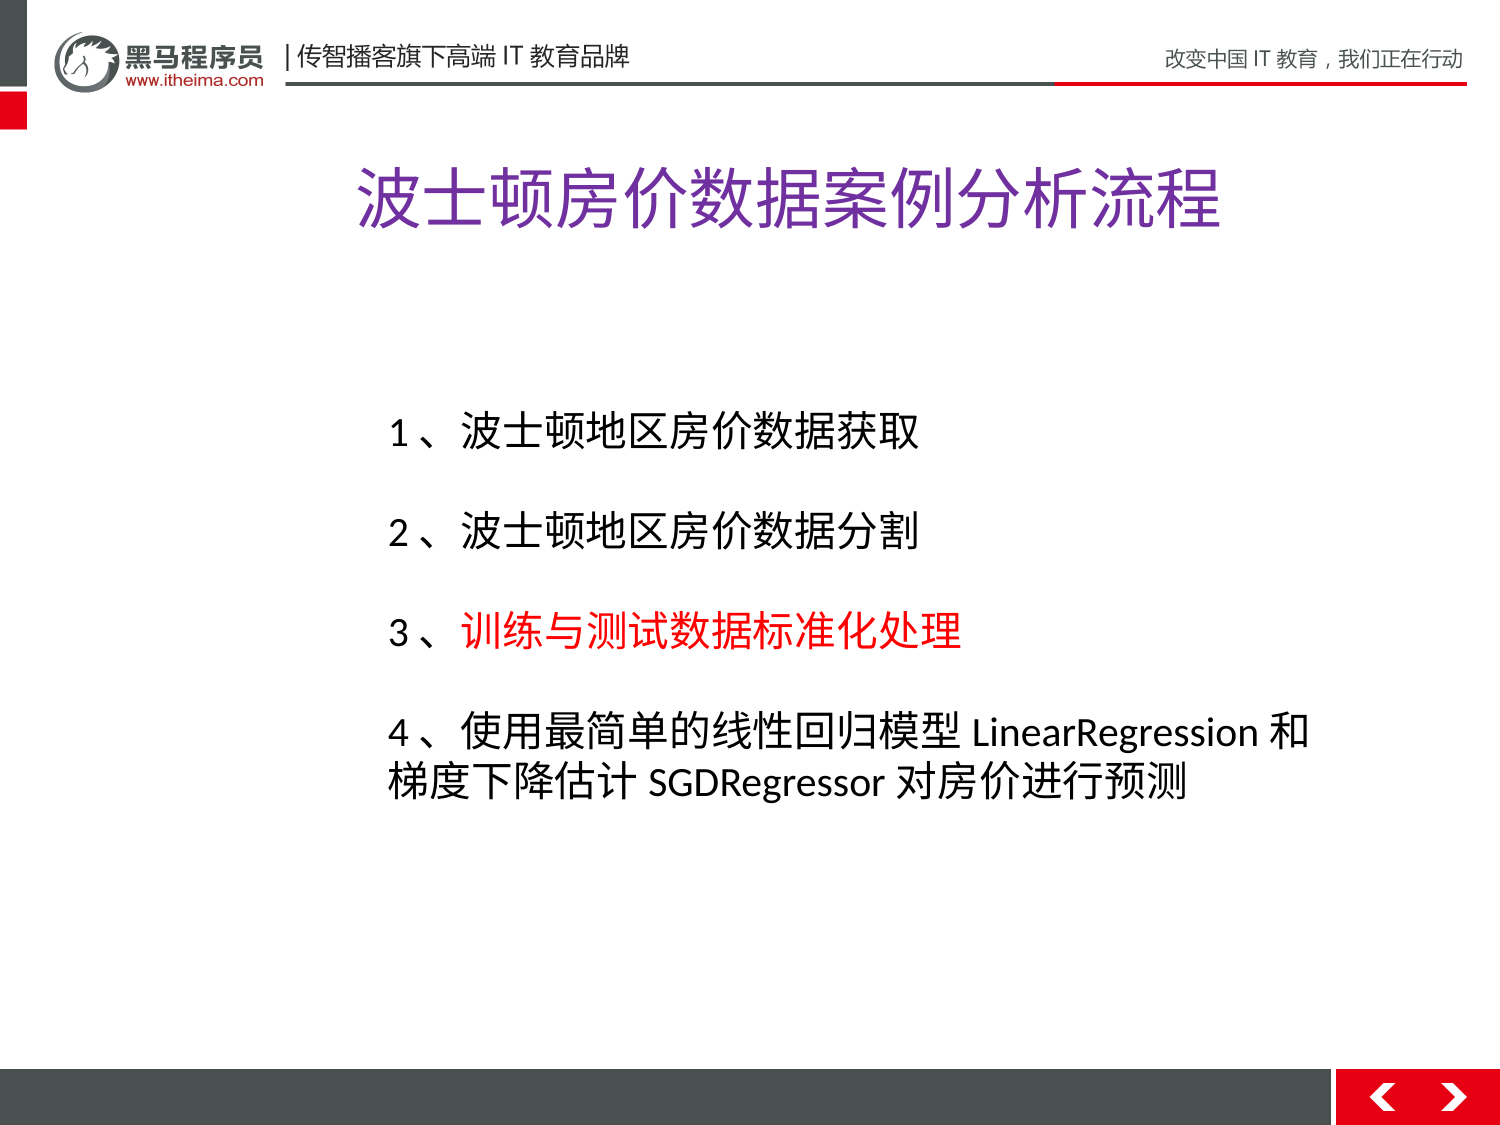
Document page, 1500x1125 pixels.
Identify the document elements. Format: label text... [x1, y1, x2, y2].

text_box 1、波士顿地区房价数据获取 2、波士顿地区房价数据分割 3、训练与测试数据标准化处理 4、使用最简单的线性回归模型LinearRegression和 梯度下降估计SGDRegressor对房价进行预测 [373, 397, 1326, 812]
picture [0, 0, 1500, 1125]
text_box 波士顿房价数据案例分析流程 [340, 148, 1238, 244]
